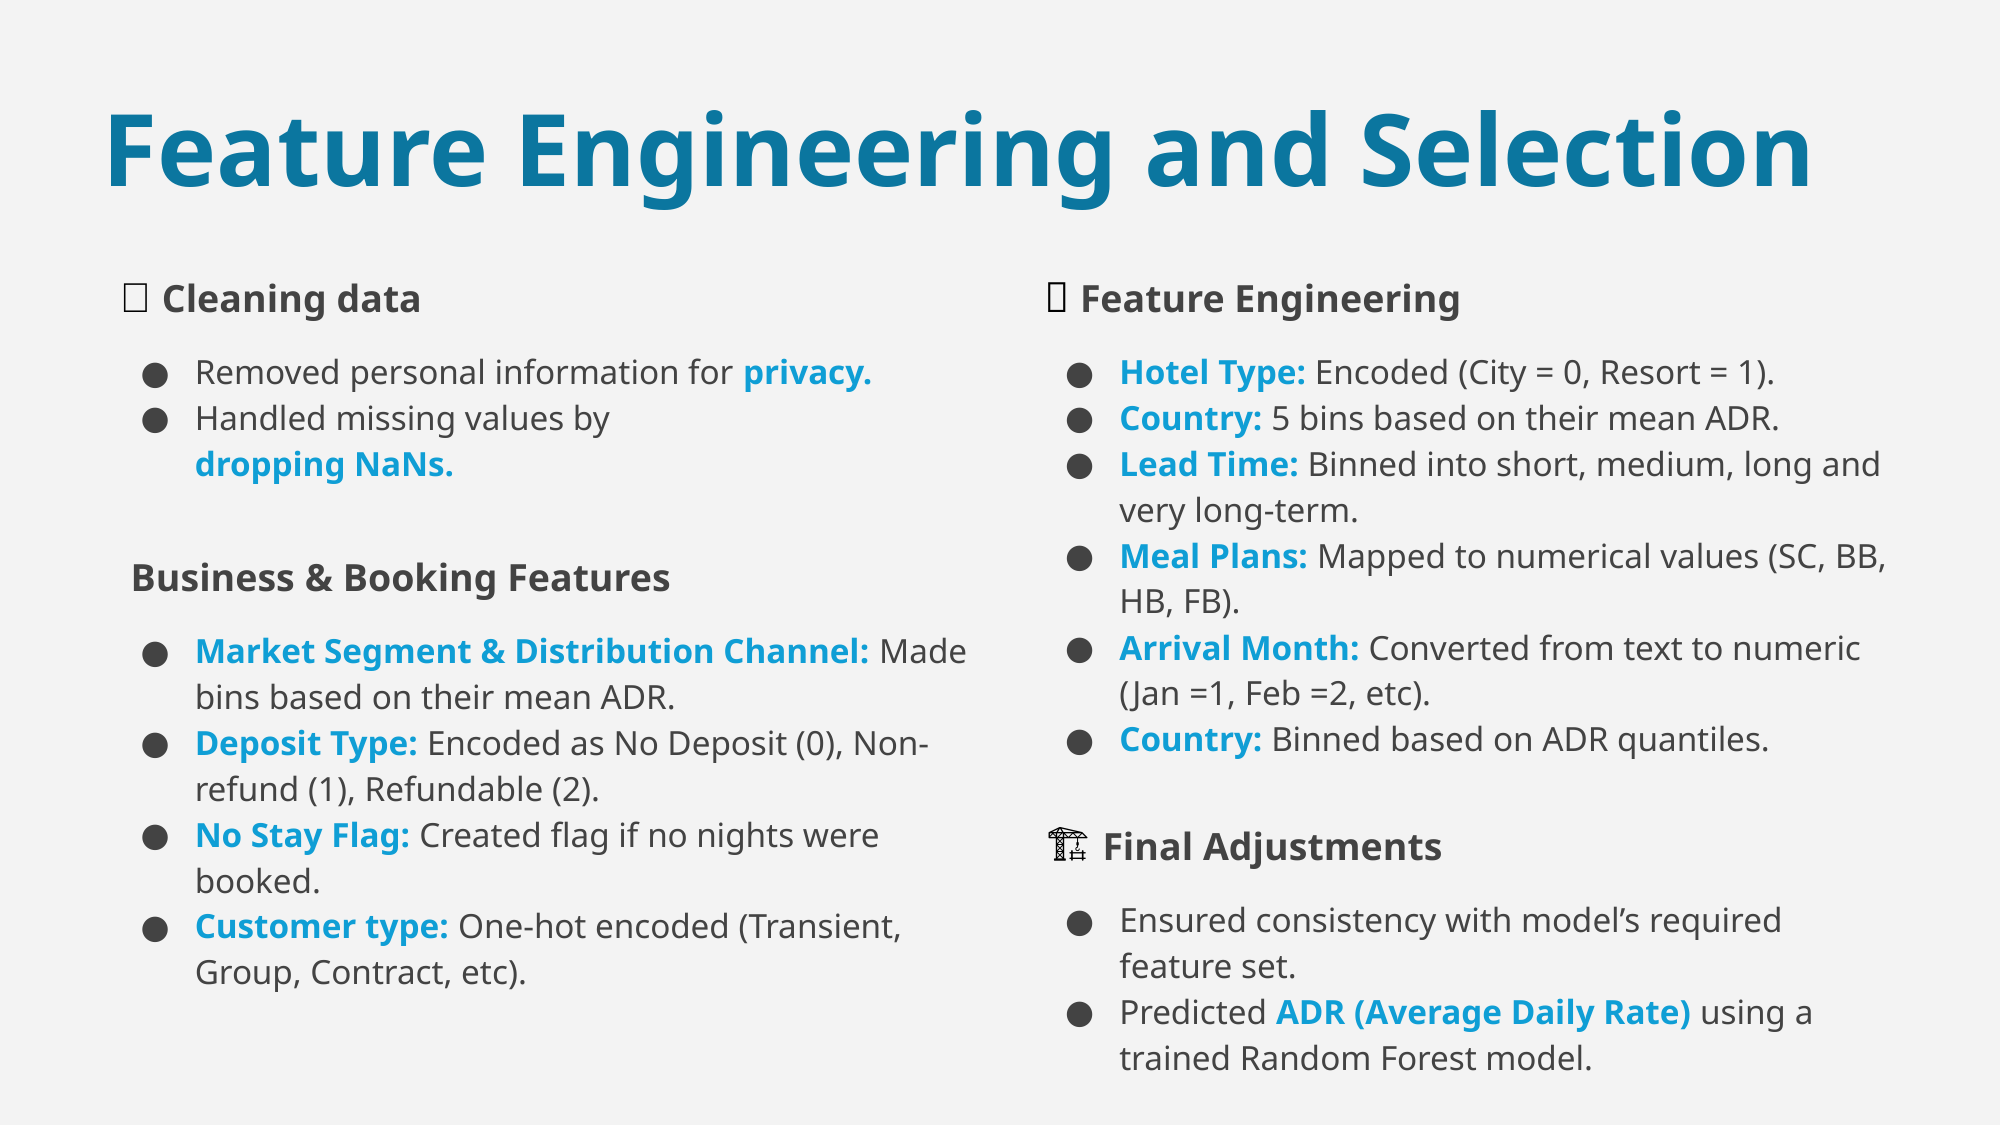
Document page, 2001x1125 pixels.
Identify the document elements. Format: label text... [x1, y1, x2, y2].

text_box 👩🏻‍🏫 Business & Booking Features Market Segment & Distribution Channel: Made bins based on their mean ADR. Deposit Type: Encoded as No Deposit (0), Non-refund (1), Refundable (2). No Stay Flag: Created flag if no nights were booked. Customer type: One-hot encoded (Transient, Group, Contract, etc). [104, 526, 996, 1007]
text_box Feature Engineering and Selection [87, 79, 1964, 216]
text_box 🏗️ Final Adjustments Ensured consistency with model’s required feature set. Predicted ADR (Average Daily Rate) using a trained Random Forest model. [1029, 795, 1921, 1092]
text_box 🧹 Cleaning data Removed personal information for privacy. Handled missing values by dropping NaNs. [104, 247, 996, 498]
text_box 🔧 Feature Engineering Hotel Type: Encoded (City = 0, Resort = 1). Country: 5 bins based on their mean ADR. Lead Time: Binned into short, medium, long and very long-term. Meal Plans: Mapped to numerical values (SC, BB, HB, FB). Arrival Month: Converted from text to numeric (Jan =1, Feb =2, etc). Country: Binned based on ADR quantiles. [1029, 247, 1921, 774]
